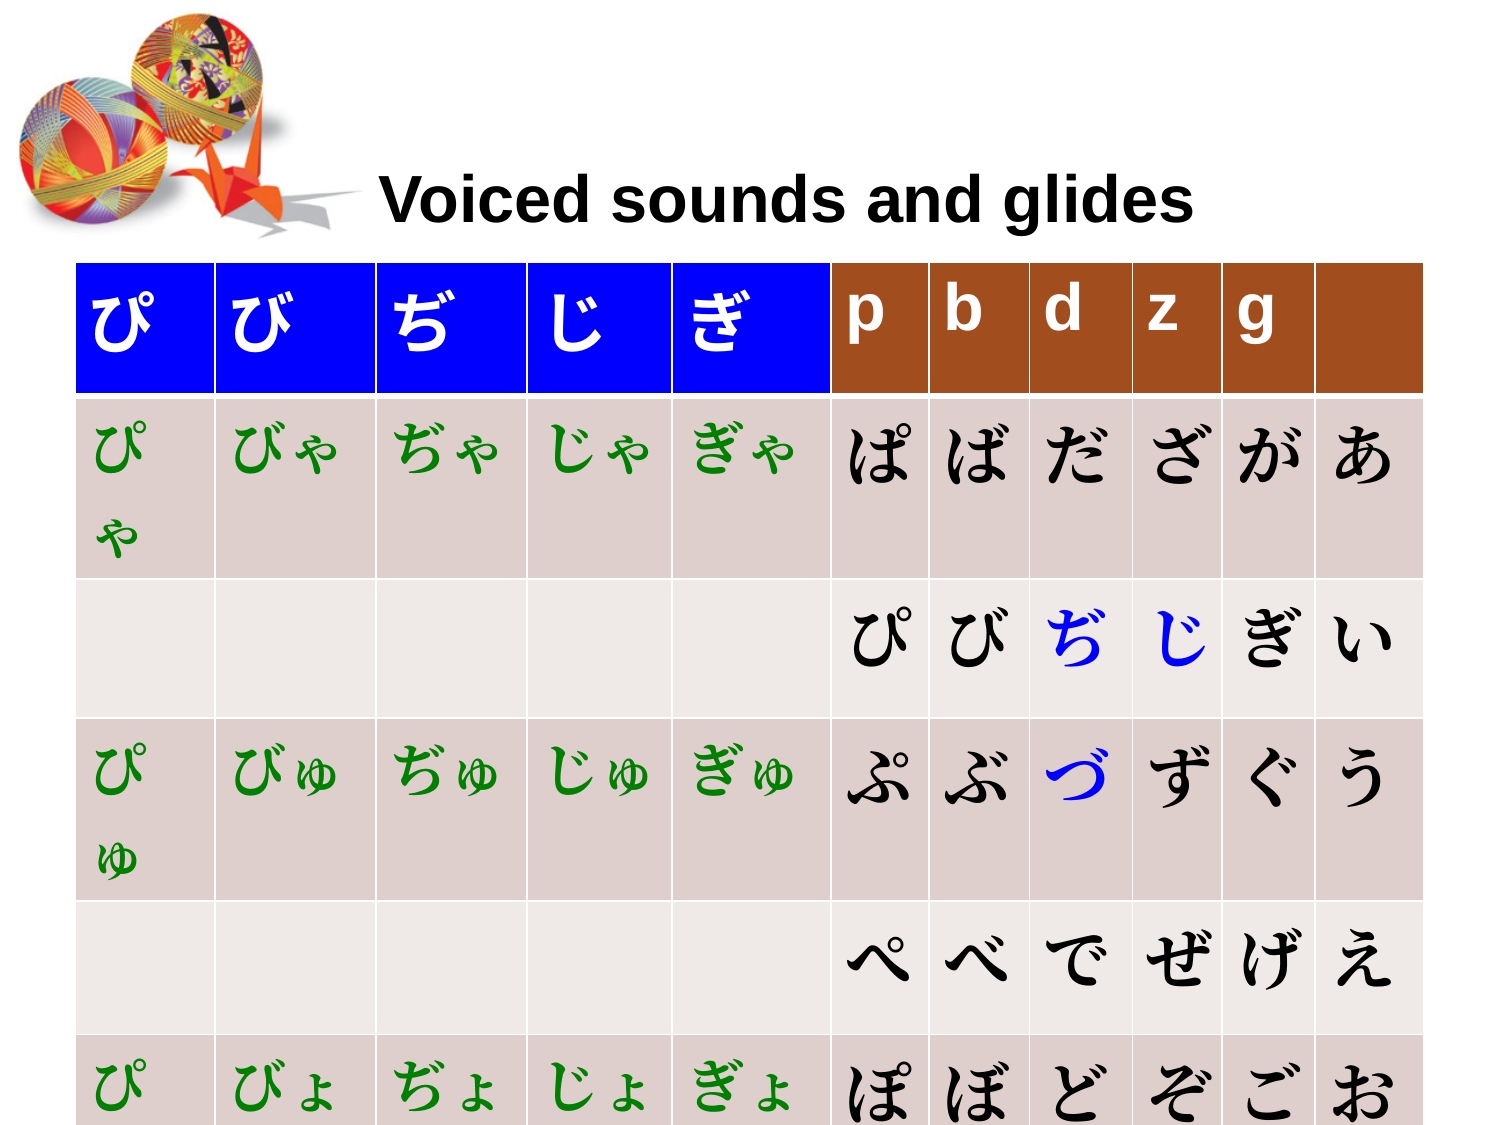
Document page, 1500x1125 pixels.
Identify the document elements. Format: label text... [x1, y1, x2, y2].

table_cell づ [1030, 719, 1132, 900]
table_cell べ [930, 902, 1029, 1034]
title Voiced sounds and glides [363, 55, 1425, 244]
table_cell [377, 902, 526, 1034]
slide_number 13 [1074, 1024, 1426, 1103]
table_cell ぺ [832, 902, 928, 1034]
table_cell [216, 902, 375, 1034]
table_cell ぼ [930, 1035, 1029, 1125]
table_cell う [1316, 719, 1423, 900]
table_cell [377, 580, 526, 717]
table_header ぎ [673, 263, 830, 393]
table_header ぢ [377, 263, 526, 393]
table_cell ど [1030, 1035, 1132, 1125]
table_cell ば [930, 399, 1029, 578]
table_cell ぴょ [76, 1035, 214, 1125]
table_cell ぱ [832, 399, 928, 578]
table_cell ぐ [1223, 719, 1314, 900]
table_header び [216, 263, 375, 393]
table_header b [930, 263, 1029, 393]
table_cell じょ [528, 1035, 671, 1125]
table_header [1316, 263, 1423, 393]
table_cell [76, 580, 214, 717]
table_header じ [528, 263, 671, 393]
table_cell びゃ [216, 399, 375, 578]
table_cell だ [1030, 399, 1132, 578]
table_cell ぎゅ [673, 719, 830, 900]
table_cell ぷ [832, 719, 928, 900]
table_cell ぶ [930, 719, 1029, 900]
table_cell びゅ [216, 719, 375, 900]
table_cell [528, 580, 671, 717]
table_cell びょ [216, 1035, 375, 1125]
table_cell [528, 902, 671, 1034]
table_cell え [1316, 902, 1423, 1024]
table_header ぴ [76, 263, 214, 393]
table_cell が [1223, 399, 1314, 578]
table_cell [76, 902, 214, 1034]
table_cell ぢ [1030, 580, 1132, 717]
table_cell ぽ [832, 1035, 928, 1125]
table_cell ぴ [832, 580, 928, 717]
table_header z [1133, 263, 1221, 393]
table_cell [673, 902, 830, 1034]
table_cell じ [1133, 580, 1221, 717]
table_cell じゅ [528, 719, 671, 900]
table_header g [1223, 263, 1314, 393]
table_cell ぎ [1223, 580, 1314, 717]
table_header d [1030, 263, 1132, 393]
table_cell ず [1133, 719, 1221, 900]
table_cell ぴゃ [76, 399, 214, 578]
table_cell お [1316, 1103, 1423, 1125]
table_cell げ [1223, 902, 1314, 1024]
table_cell [673, 580, 830, 717]
table_cell じゃ [528, 399, 671, 578]
table_cell ぴゅ [76, 719, 214, 900]
table_cell ぞ [1133, 1103, 1221, 1125]
table_cell [216, 580, 375, 717]
table_cell で [1030, 902, 1132, 1034]
table_header p [832, 263, 928, 393]
table_cell ぢょ [377, 1035, 526, 1125]
table_cell ぎょ [673, 1035, 830, 1125]
table_cell ざ [1133, 399, 1221, 578]
table_cell ぢゃ [377, 399, 526, 578]
table_cell あ [1316, 399, 1423, 578]
table_cell ぎゃ [673, 399, 830, 578]
table_cell ご [1223, 1103, 1314, 1125]
picture [16, 10, 364, 243]
table_cell ぢゅ [377, 719, 526, 900]
table_cell い [1316, 580, 1423, 717]
table_cell ぜ [1133, 902, 1221, 1024]
table_cell び [930, 580, 1029, 717]
